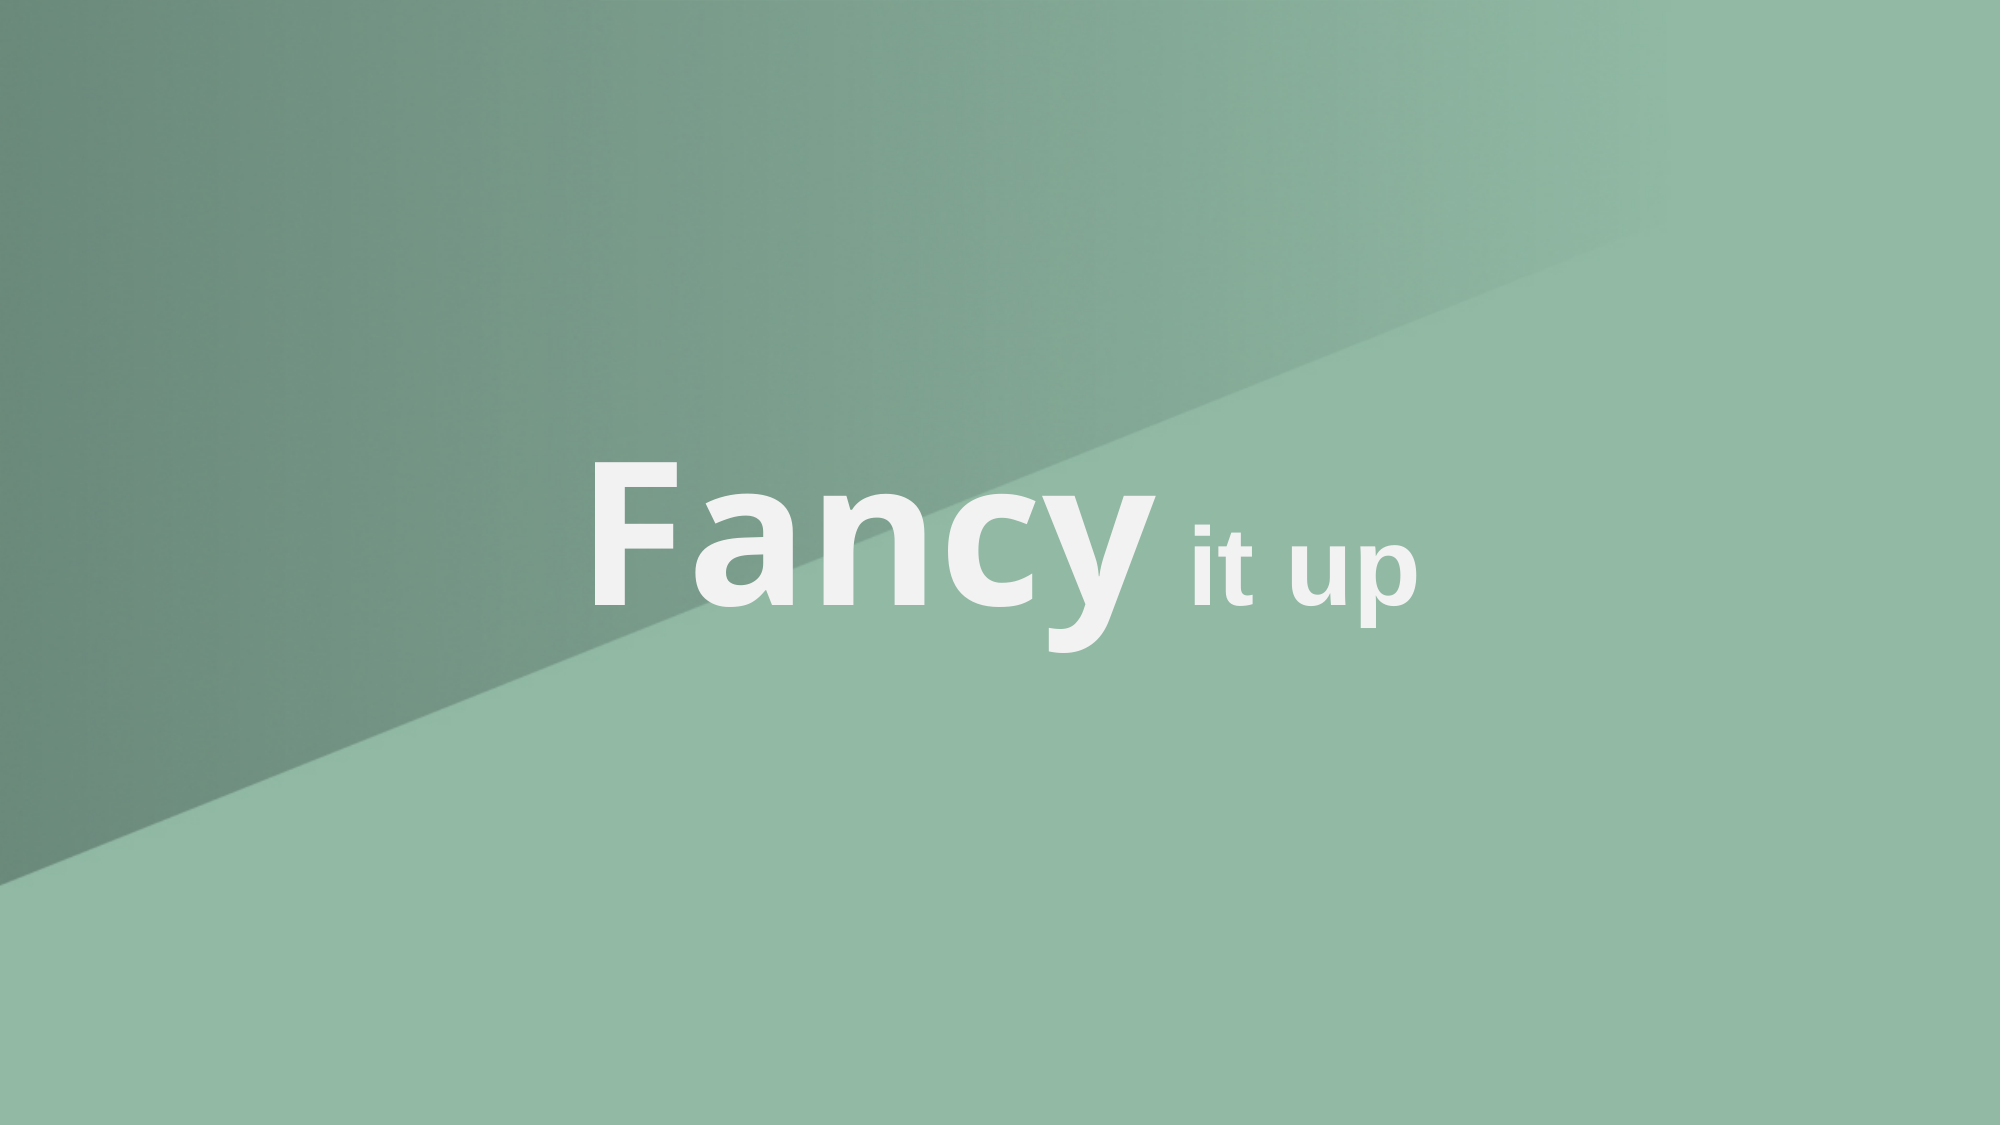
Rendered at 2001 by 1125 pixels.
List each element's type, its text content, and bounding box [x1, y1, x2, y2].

picture [0, 0, 2000, 1125]
title Fancy it up [99, 375, 1900, 675]
